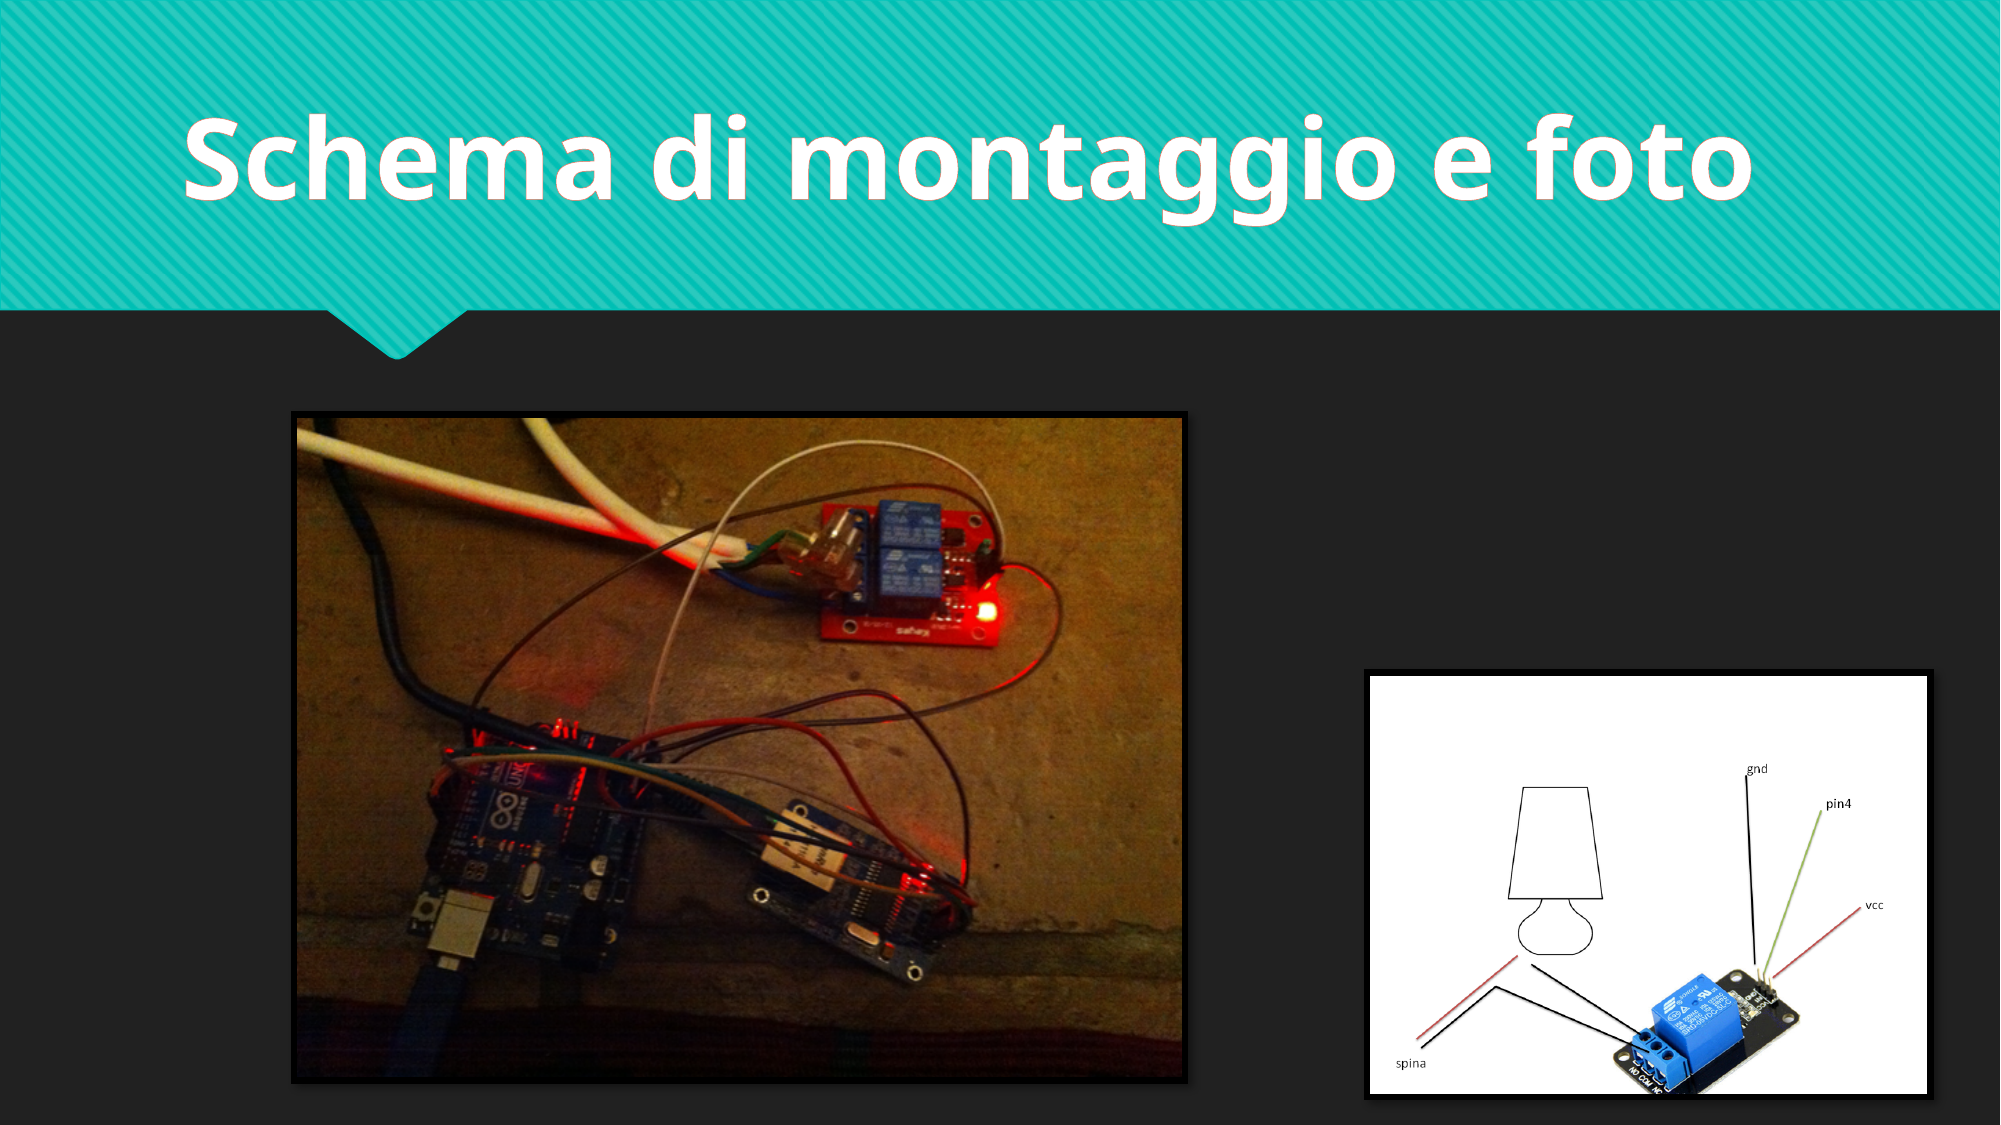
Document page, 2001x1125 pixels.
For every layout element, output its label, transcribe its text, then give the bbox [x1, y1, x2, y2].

picture [296, 417, 1182, 1078]
text_box Schema di montaggio e foto [165, 79, 1773, 230]
picture [1370, 675, 1928, 1095]
